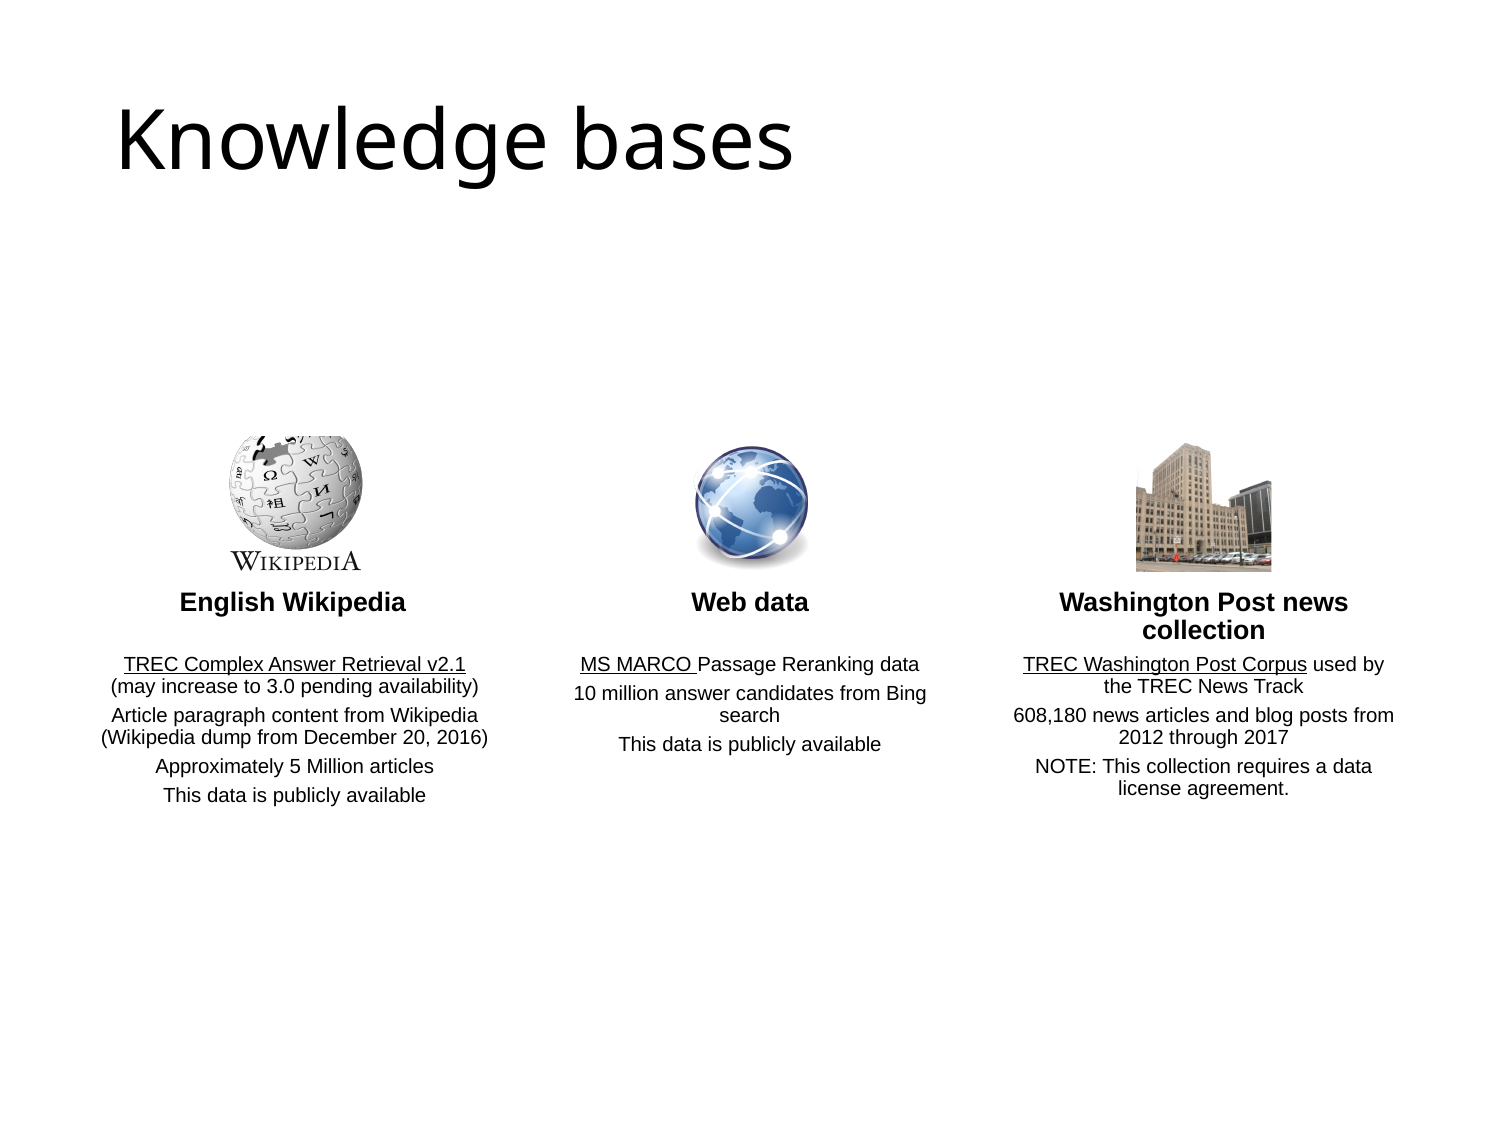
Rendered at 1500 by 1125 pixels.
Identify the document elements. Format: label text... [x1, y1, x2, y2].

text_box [99, 436, 1397, 830]
title Knowledge bases [103, 59, 1397, 225]
